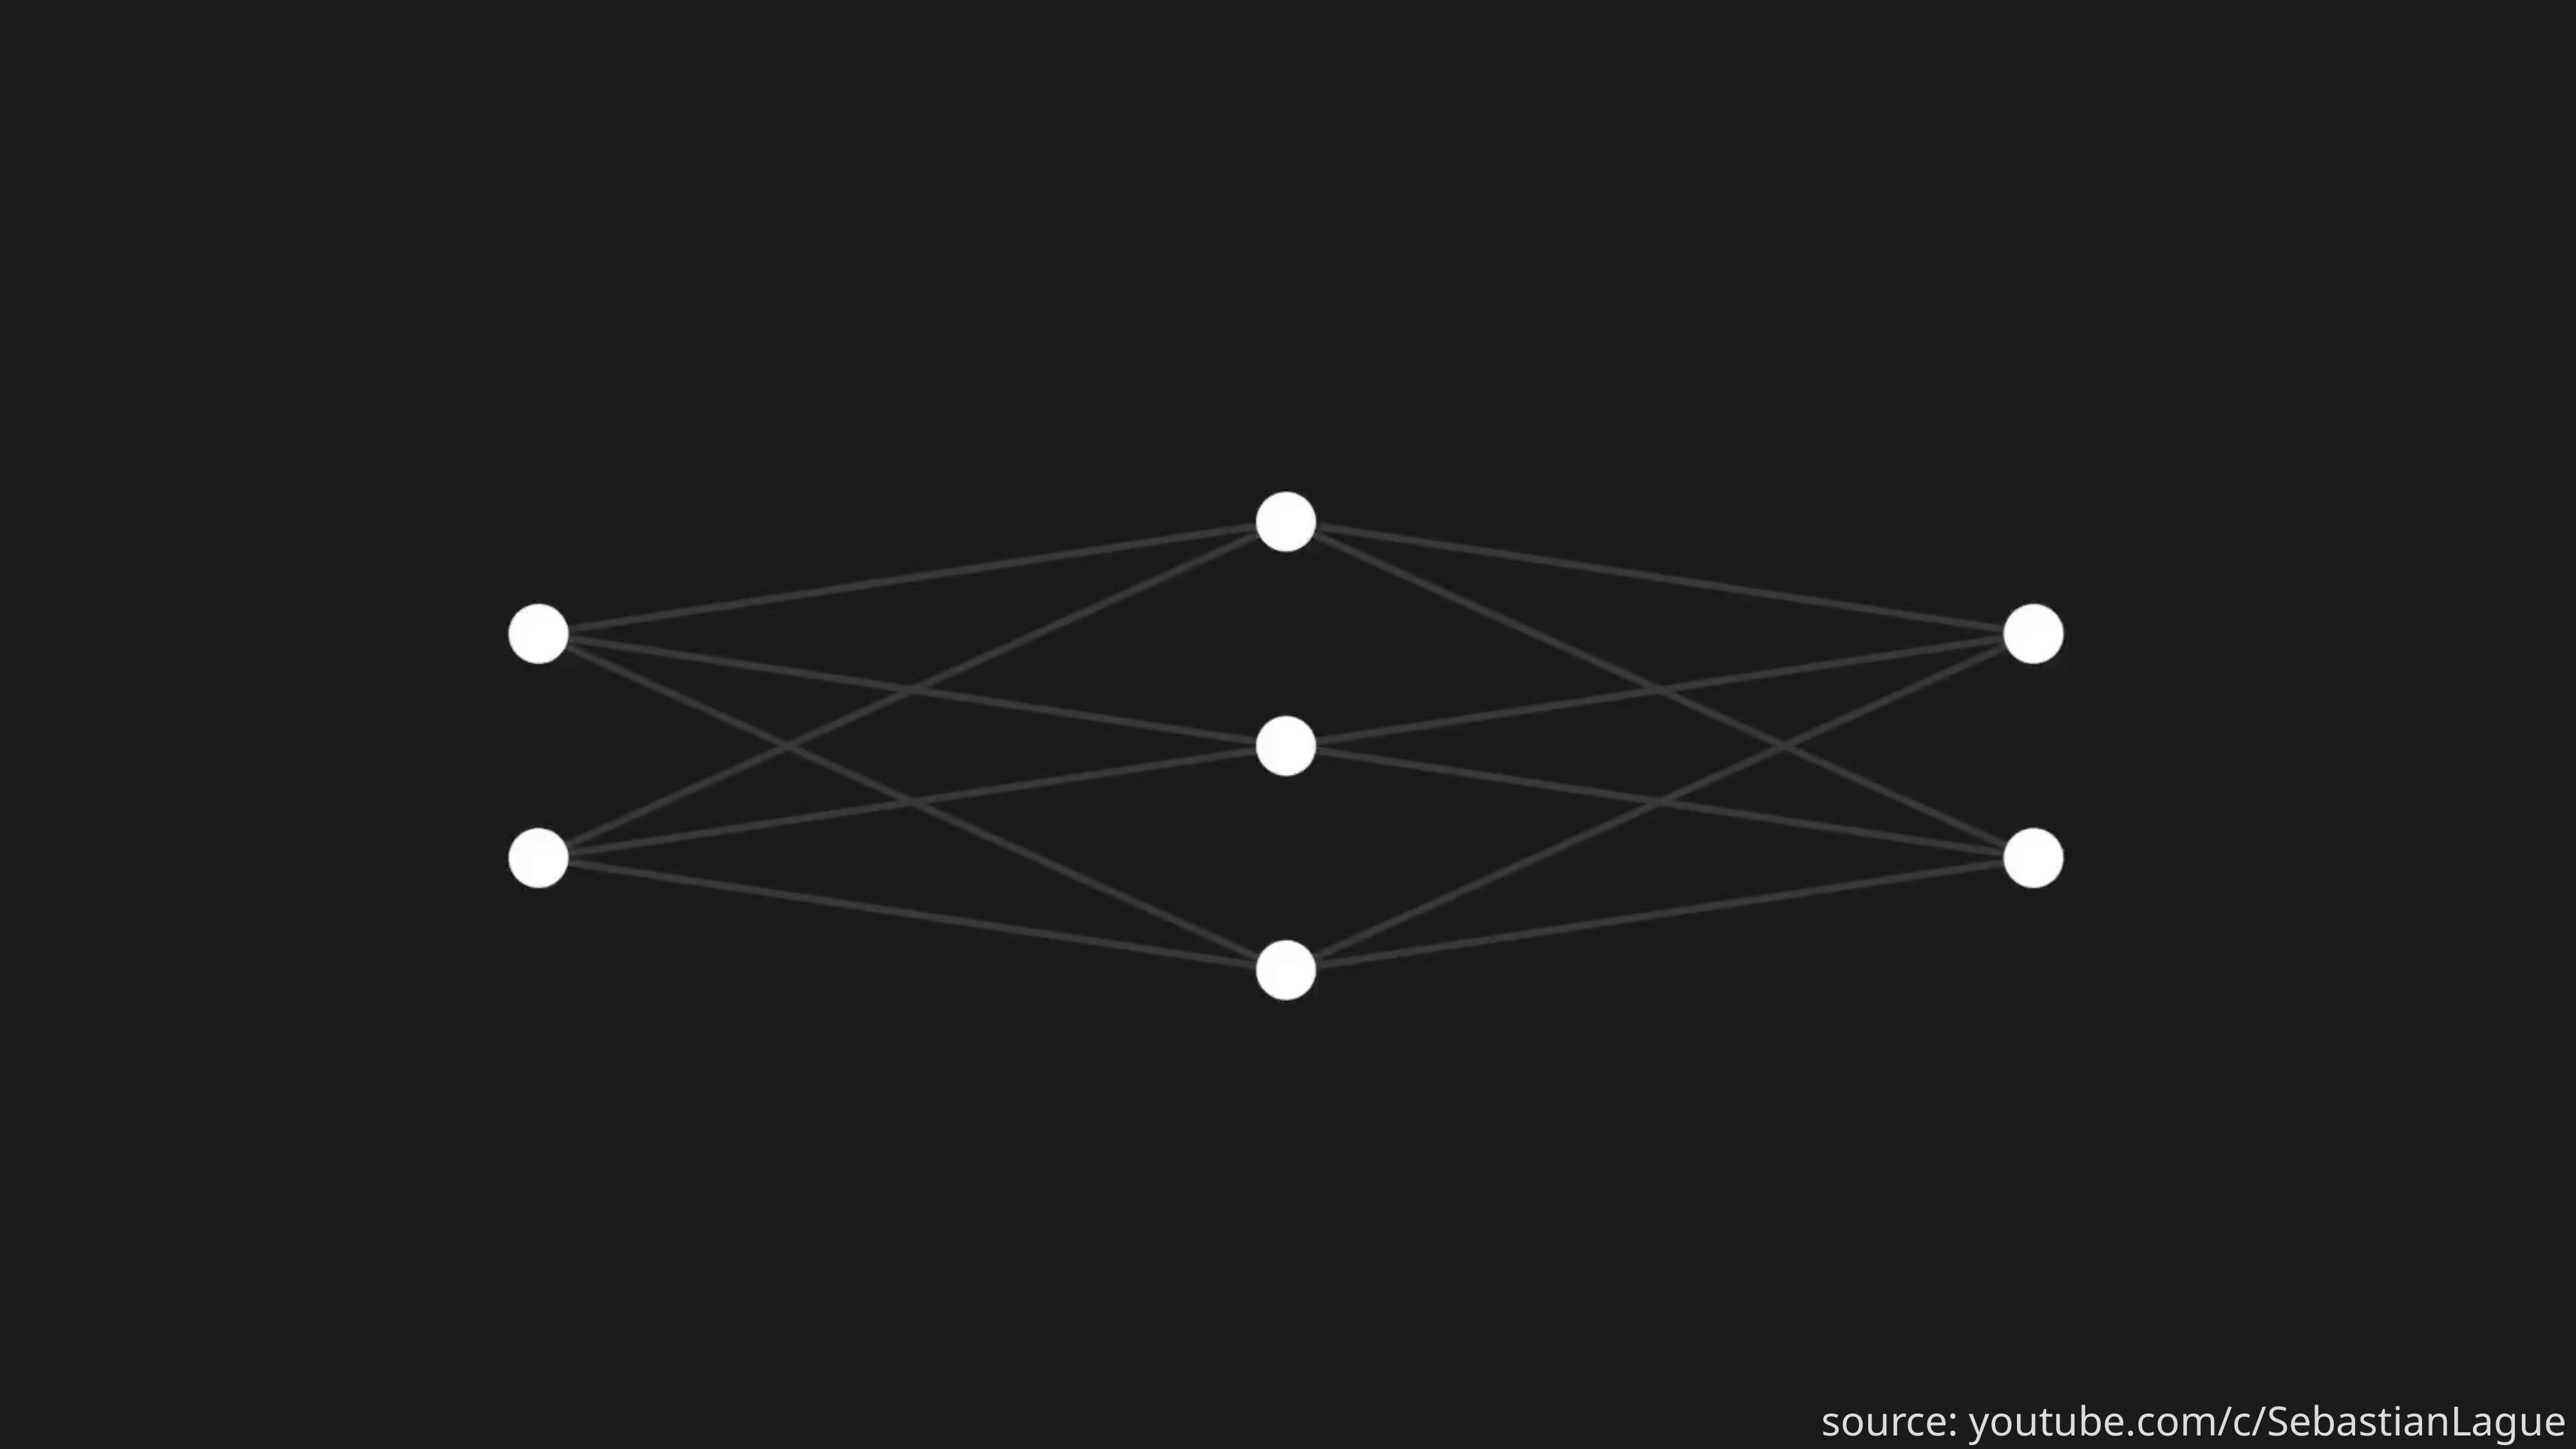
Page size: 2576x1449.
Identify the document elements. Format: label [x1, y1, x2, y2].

text_box [0, 0, 2576, 1449]
